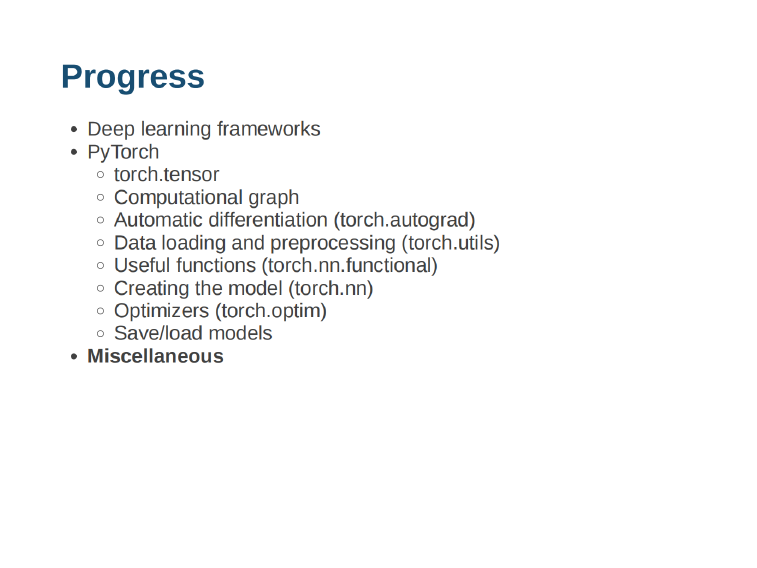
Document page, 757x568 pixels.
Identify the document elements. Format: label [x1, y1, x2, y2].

picture [46, 58, 756, 445]
